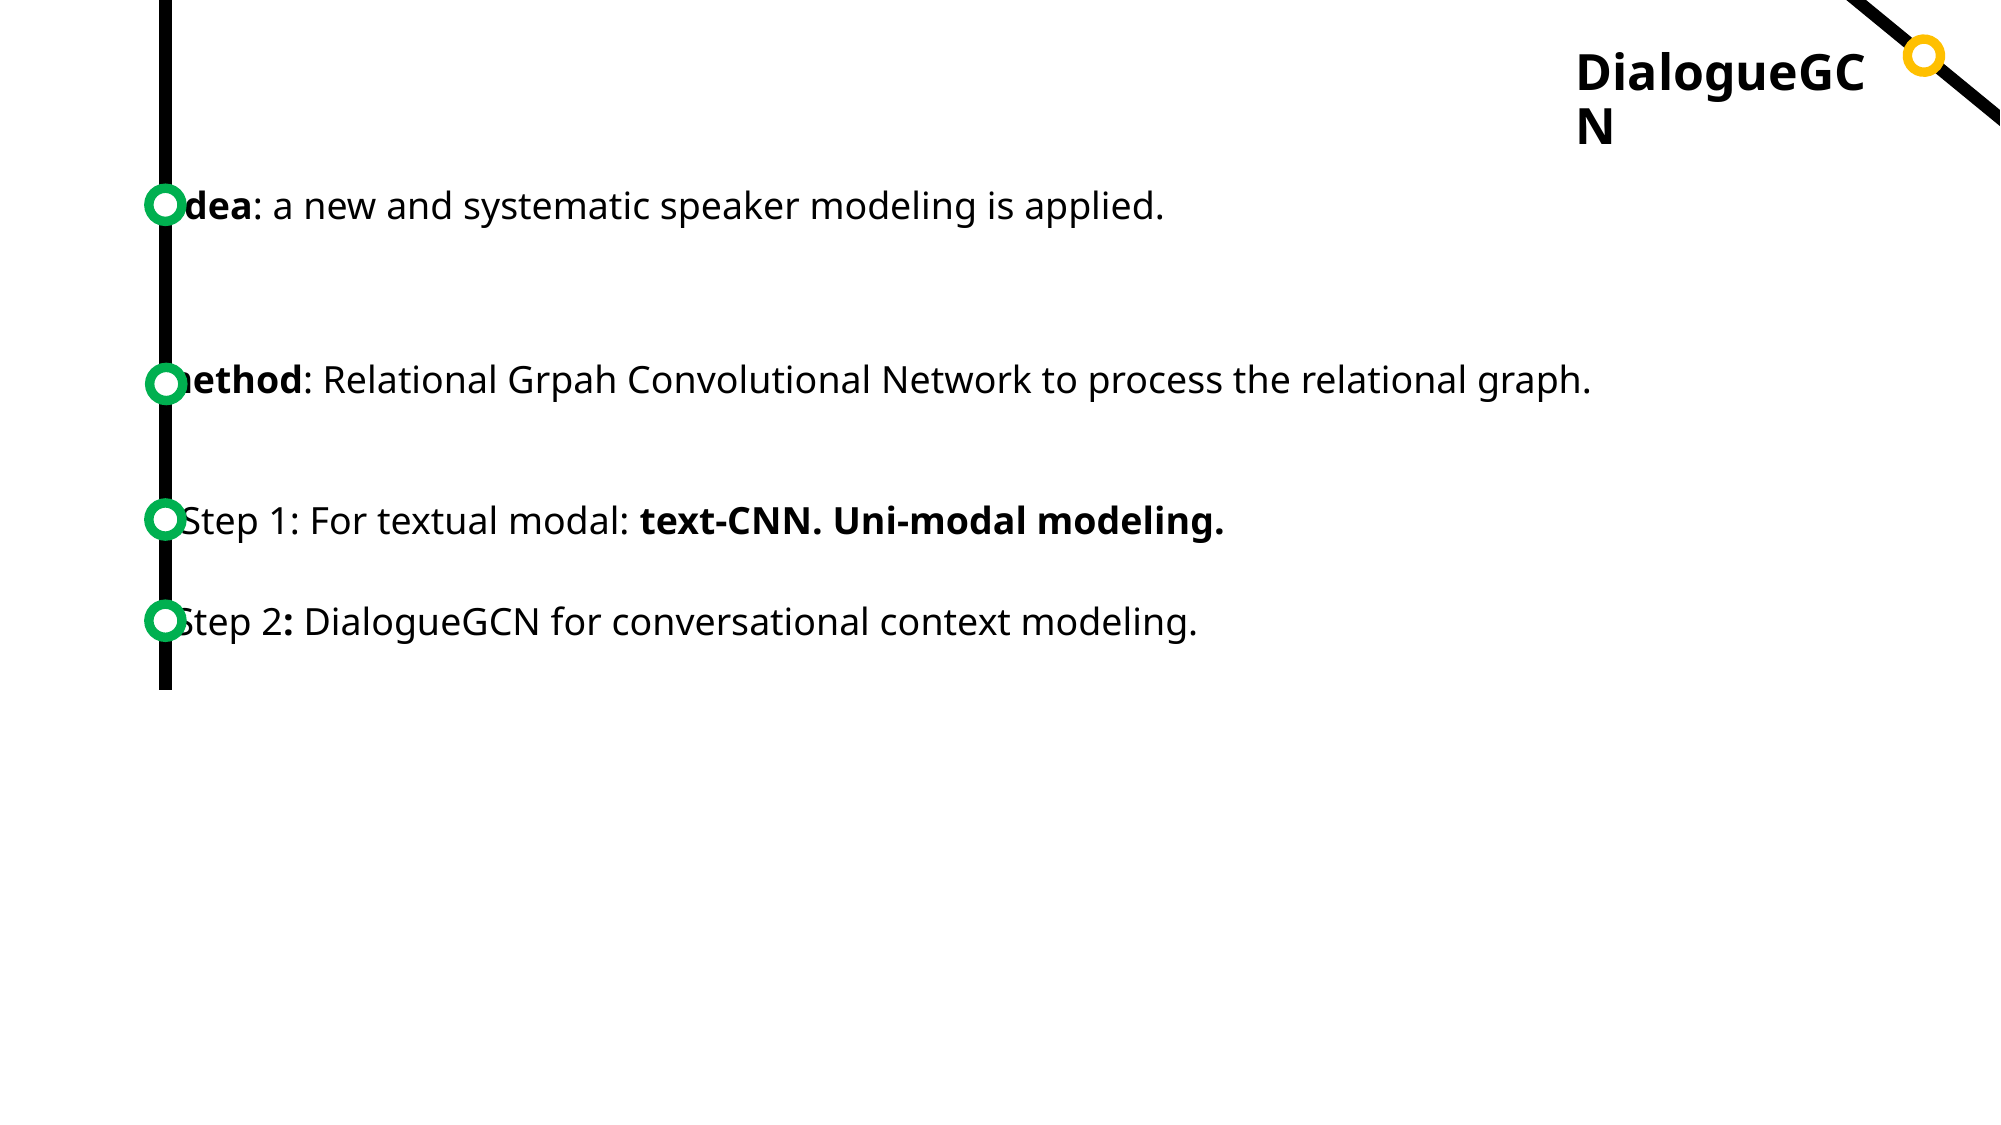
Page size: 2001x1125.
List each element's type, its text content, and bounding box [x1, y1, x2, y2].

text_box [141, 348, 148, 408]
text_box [148, 0, 183, 690]
text_box Step 1: For textual modal: text-CNN. Uni-modal modeling. [183, 489, 1250, 549]
text_box method: Relational Grpah Convolutional Network to process the relational graph. [183, 348, 1618, 408]
text_box idea: a new and systematic speaker modeling is applied. [183, 174, 1191, 235]
text_box Step 2: DialogueGCN for conversational context modeling. [183, 590, 1224, 651]
title DialogueGCN [1560, 45, 1915, 157]
